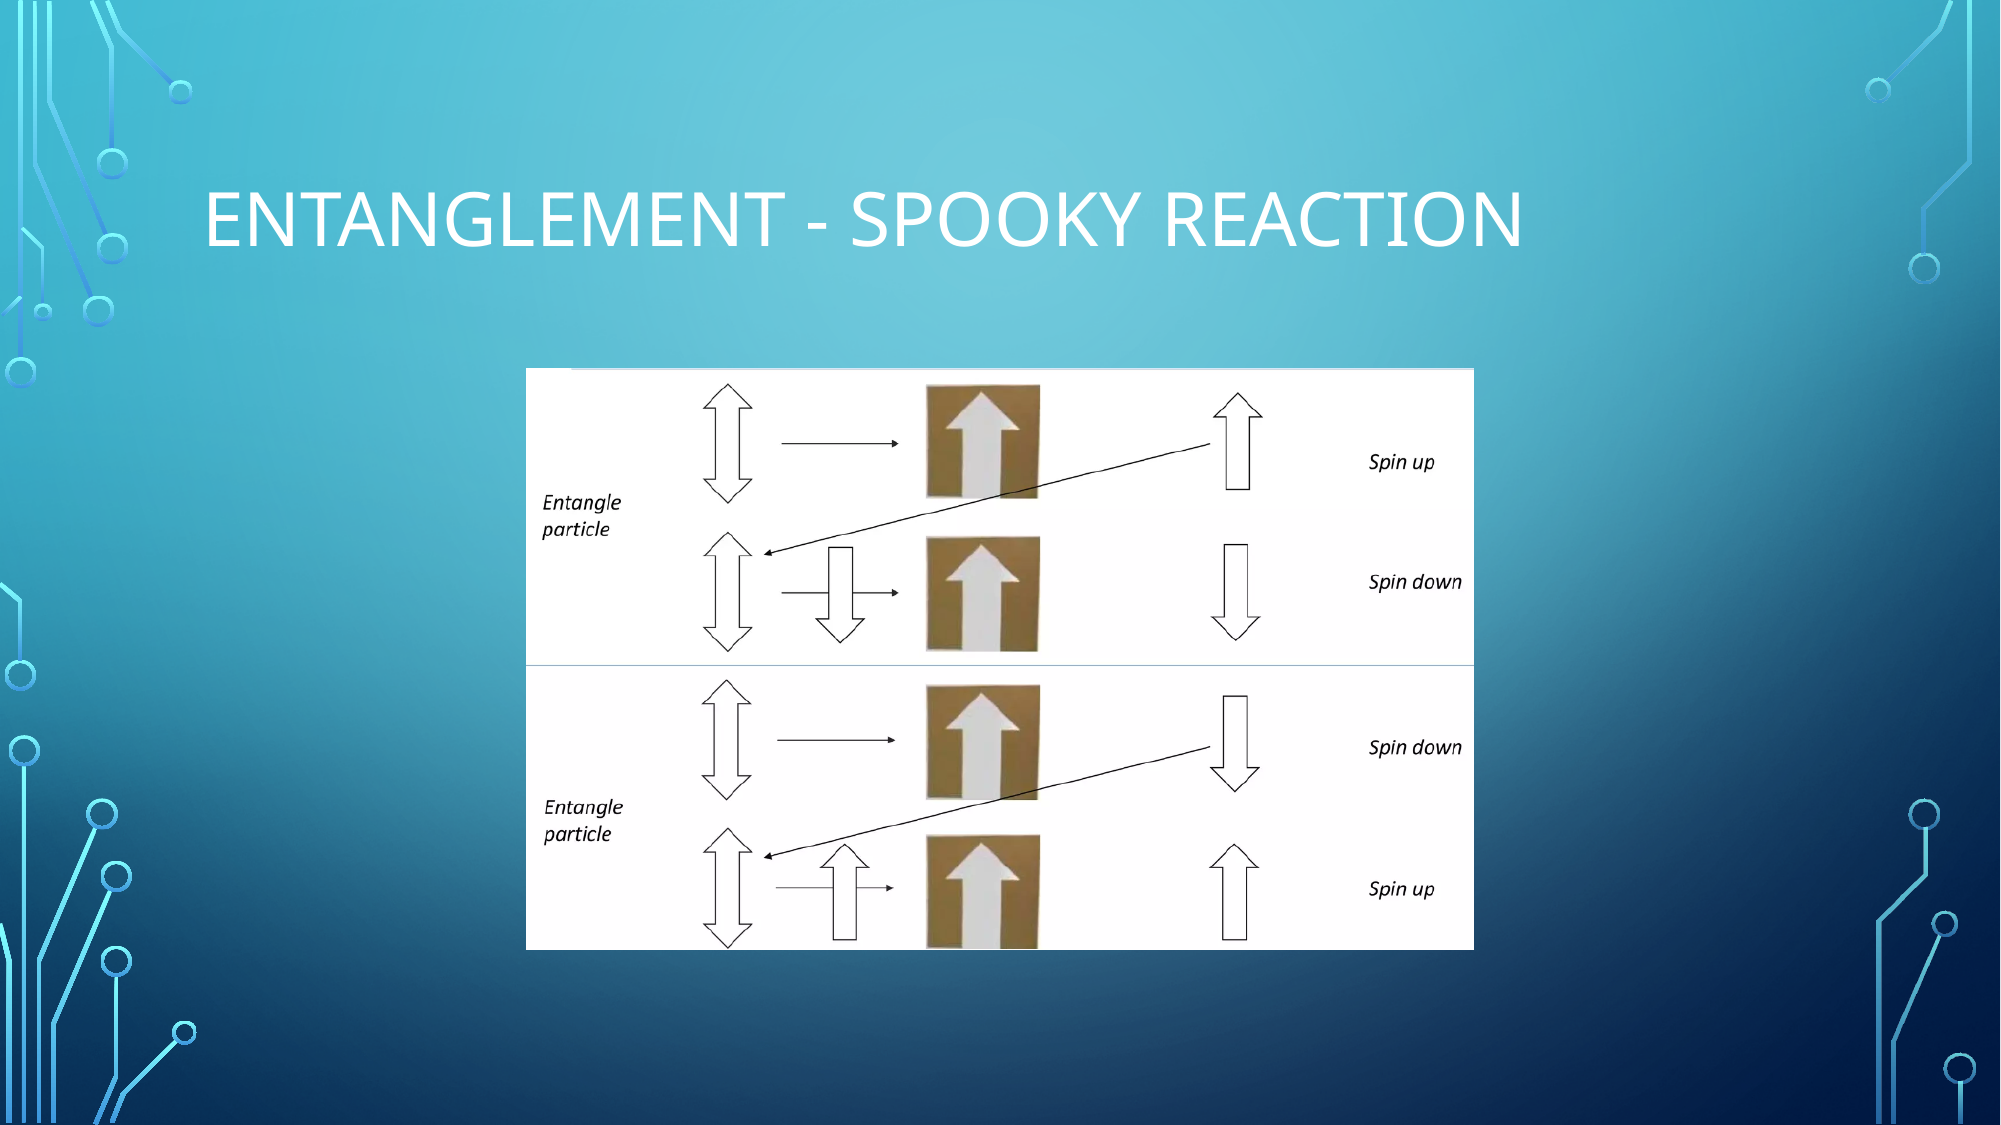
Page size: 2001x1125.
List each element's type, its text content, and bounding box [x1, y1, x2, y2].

title Entanglement - spooky reaction [187, 101, 1813, 344]
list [526, 368, 1474, 951]
